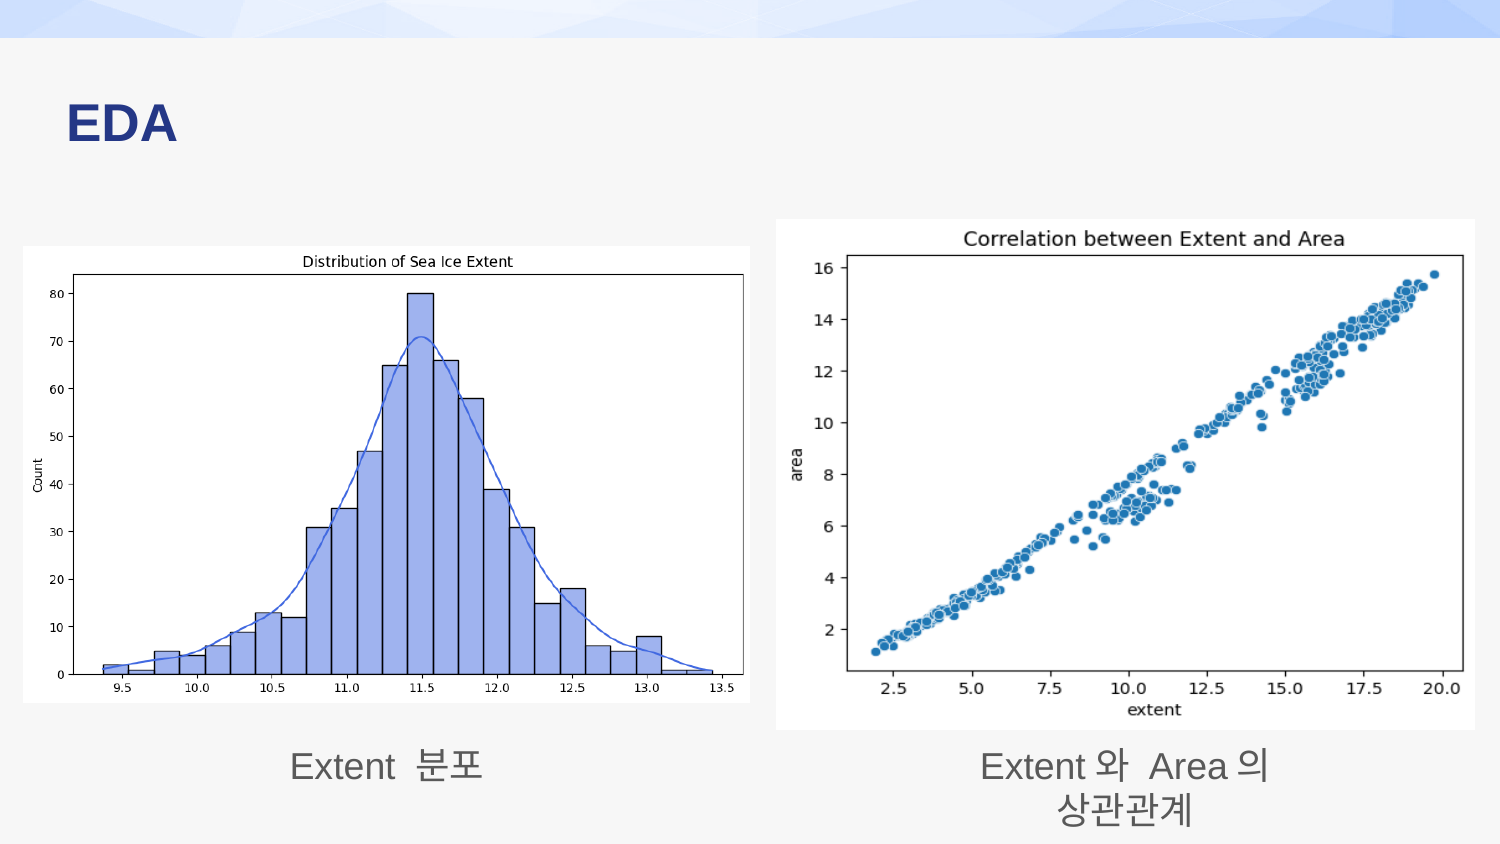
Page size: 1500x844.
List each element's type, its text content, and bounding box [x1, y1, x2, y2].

title EDA [51, 72, 1449, 167]
picture [775, 218, 1476, 730]
picture [23, 246, 751, 703]
text_box Extent 분포 [264, 727, 510, 822]
picture [0, 0, 1500, 38]
text_box Extent와 Area의 상관관계 [896, 738, 1355, 822]
